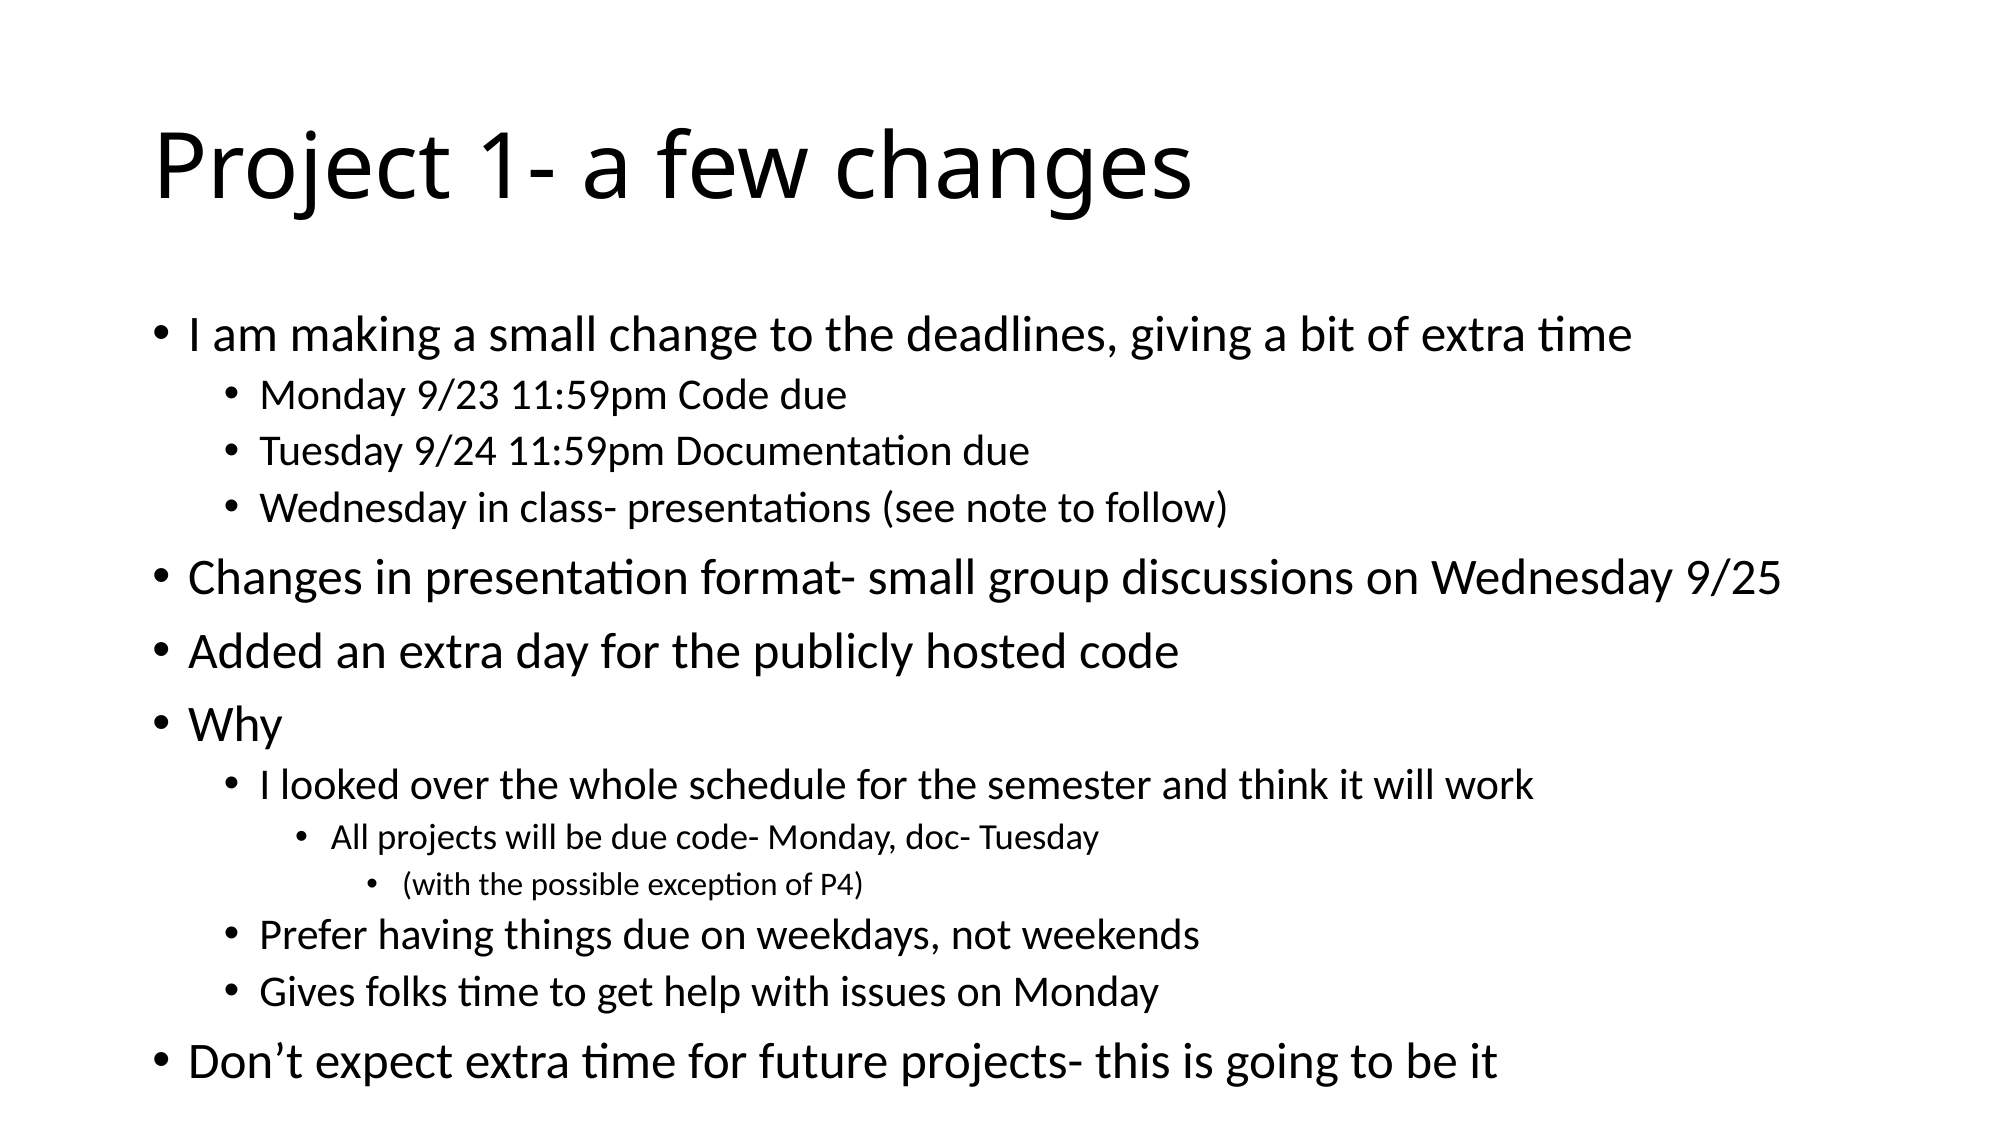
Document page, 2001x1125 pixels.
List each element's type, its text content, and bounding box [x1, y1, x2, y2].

title Project 1- a few changes [137, 59, 1863, 278]
list I am making a small change to the deadlines, giving a bit of extra time Monday 9/23 11:59pm Code due Tuesday 9/24 11:59pm Documentation due Wednesday in class- presentations (see note to follow) Changes in presentation format- small group discussions on Wednesday 9/25 Added an extra day for the publicly hosted code Why I looked over the whole schedule for the semester and think it will work All projects will be due code- Monday, doc- Tuesday (with the possible exception of P4) Prefer having things due on weekdays, not weekends Gives folks time to get help with issues on Monday Don’t expect extra time for future projects- this is going to be it [137, 299, 1863, 1104]
